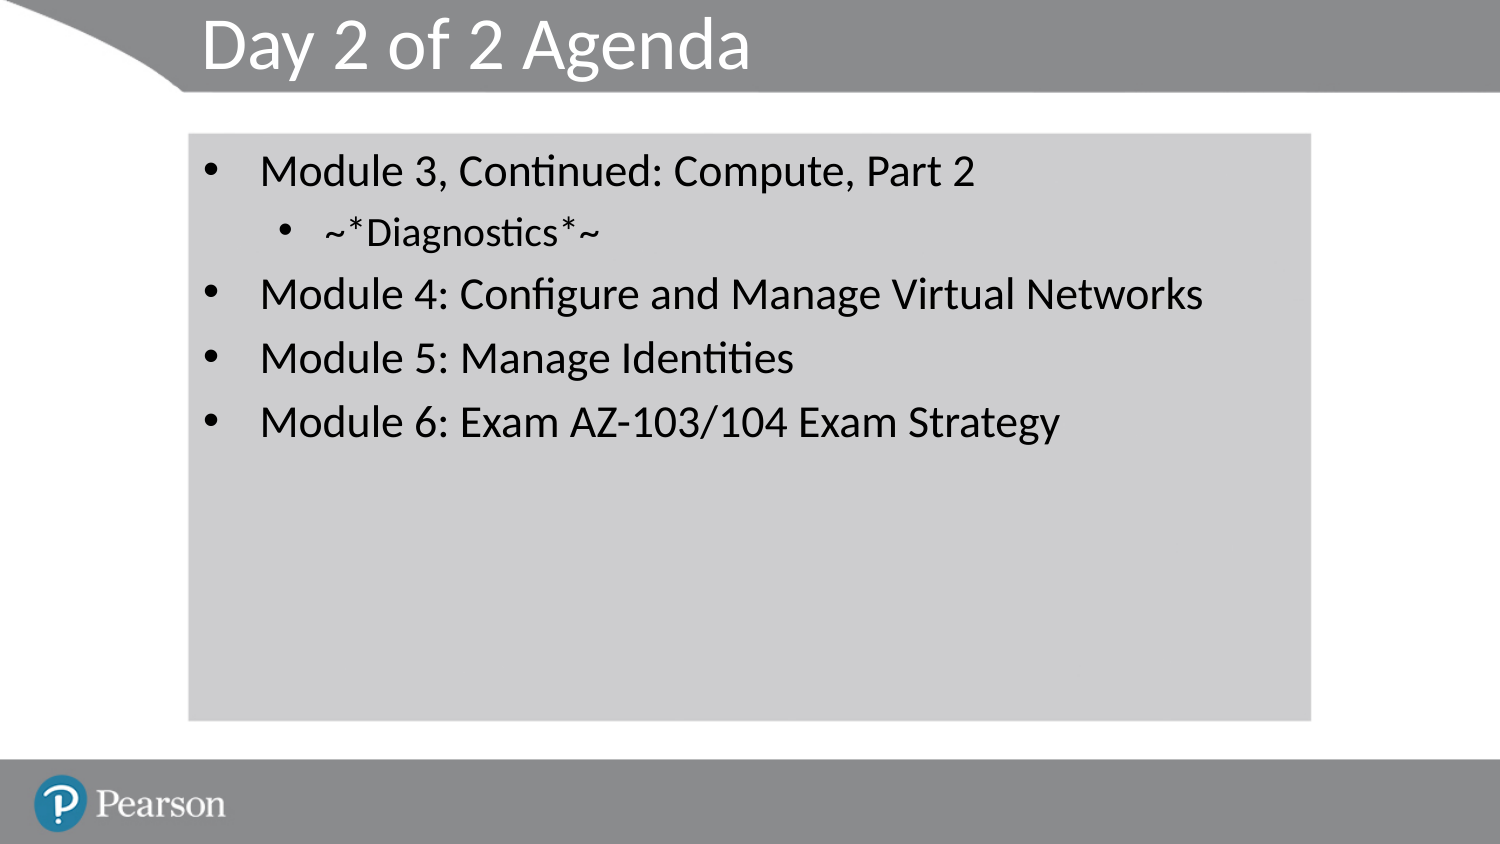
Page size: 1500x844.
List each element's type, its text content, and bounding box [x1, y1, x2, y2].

picture [0, 0, 1500, 844]
title Day 2 of 2 Agenda [186, 0, 1425, 79]
list Module 3, Continued: Compute, Part 2 ~*Diagnostics*~ Module 4: Configure and Manage Virtual Networks Module 5: Manage Identities Module 6: Exam AZ-103/104 Exam Strategy [188, 133, 1311, 716]
